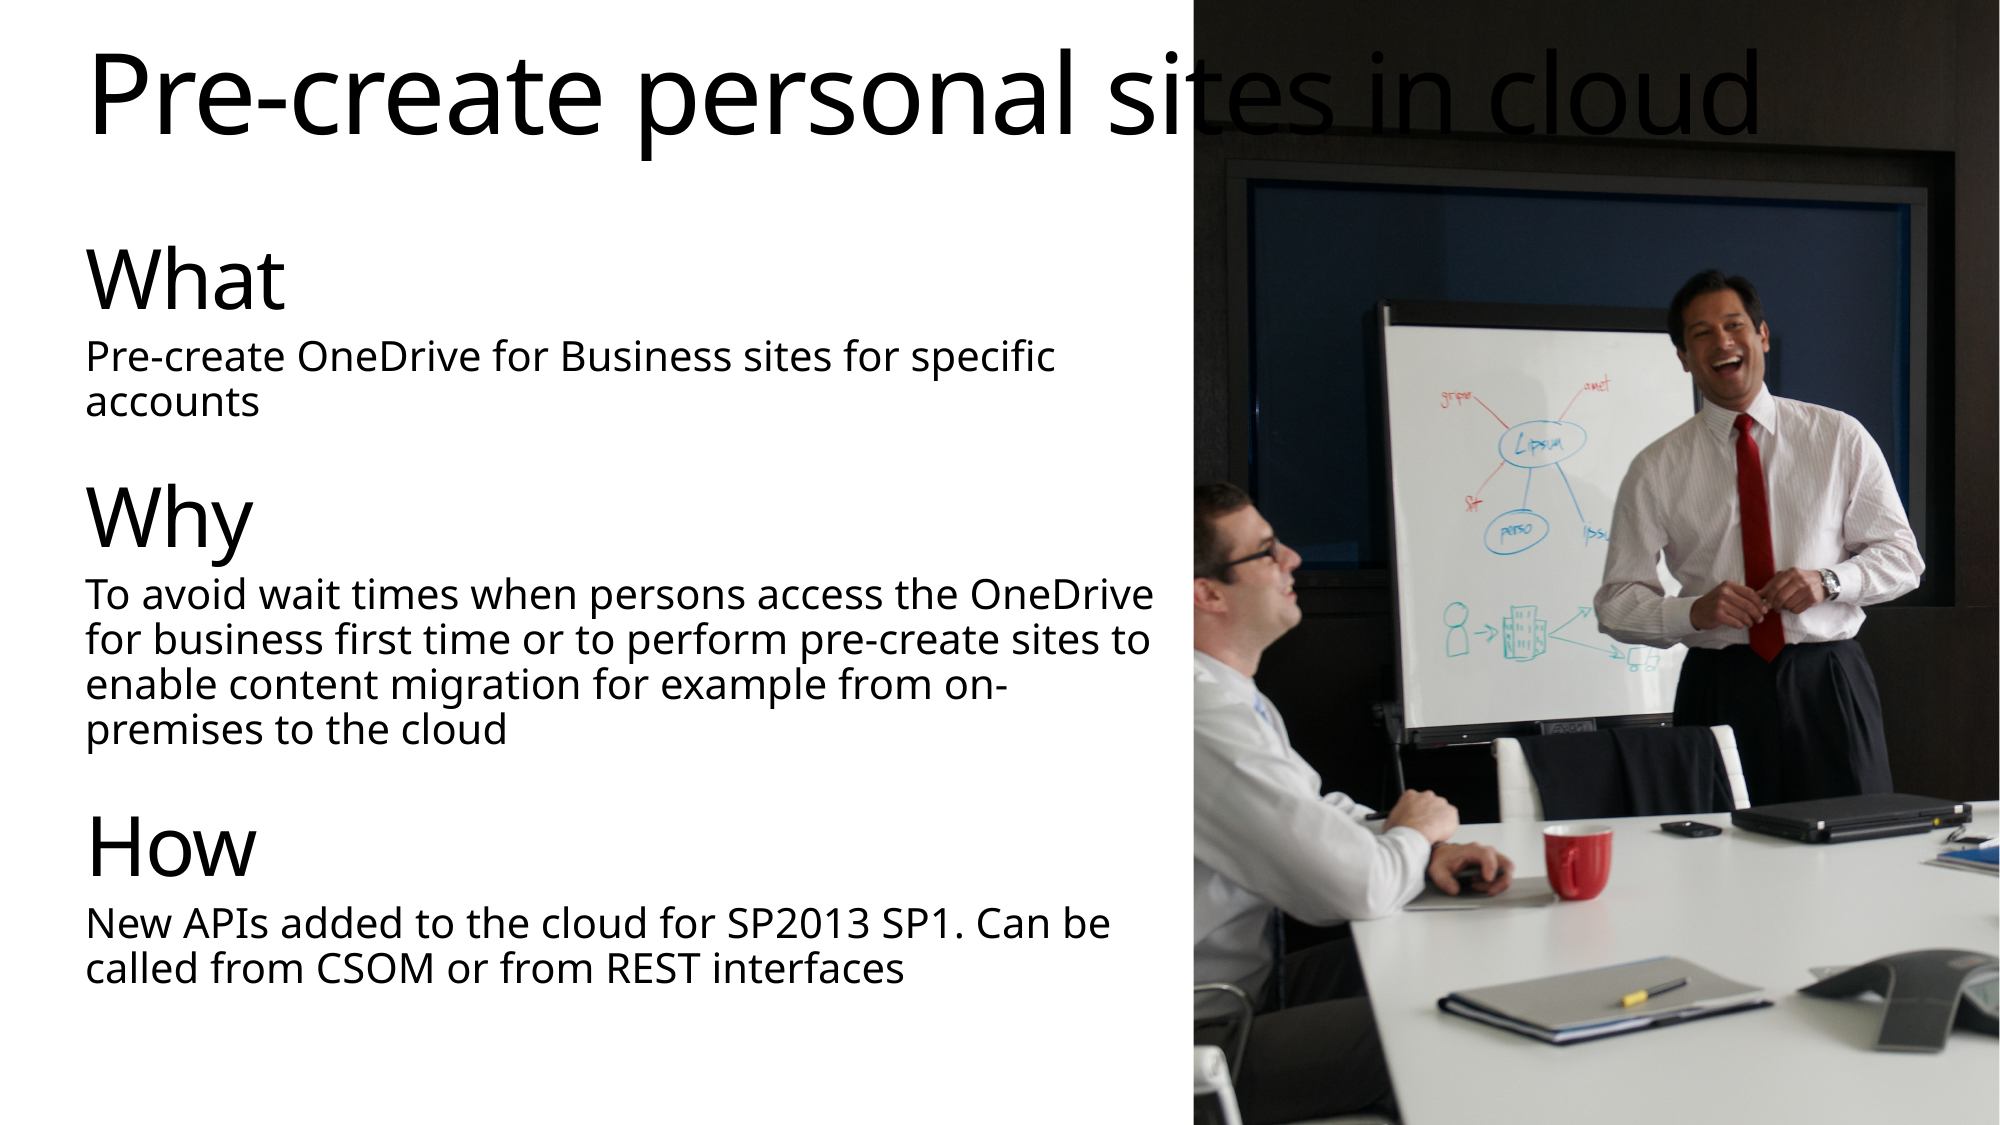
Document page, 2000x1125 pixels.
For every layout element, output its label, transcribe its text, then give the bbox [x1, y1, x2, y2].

title Pre-create personal sites in cloud [85, 37, 1193, 161]
list What Pre-create OneDrive for Business sites for specific accounts Why To avoid wait times when persons access the OneDrive for business first time or to perform pre-create sites to enable content migration for example from on-premises to the cloud How New APIs added to the cloud for SP2013 SP1. Can be called from CSOM or from REST interfaces [85, 237, 1163, 562]
picture [1193, 0, 2000, 1125]
